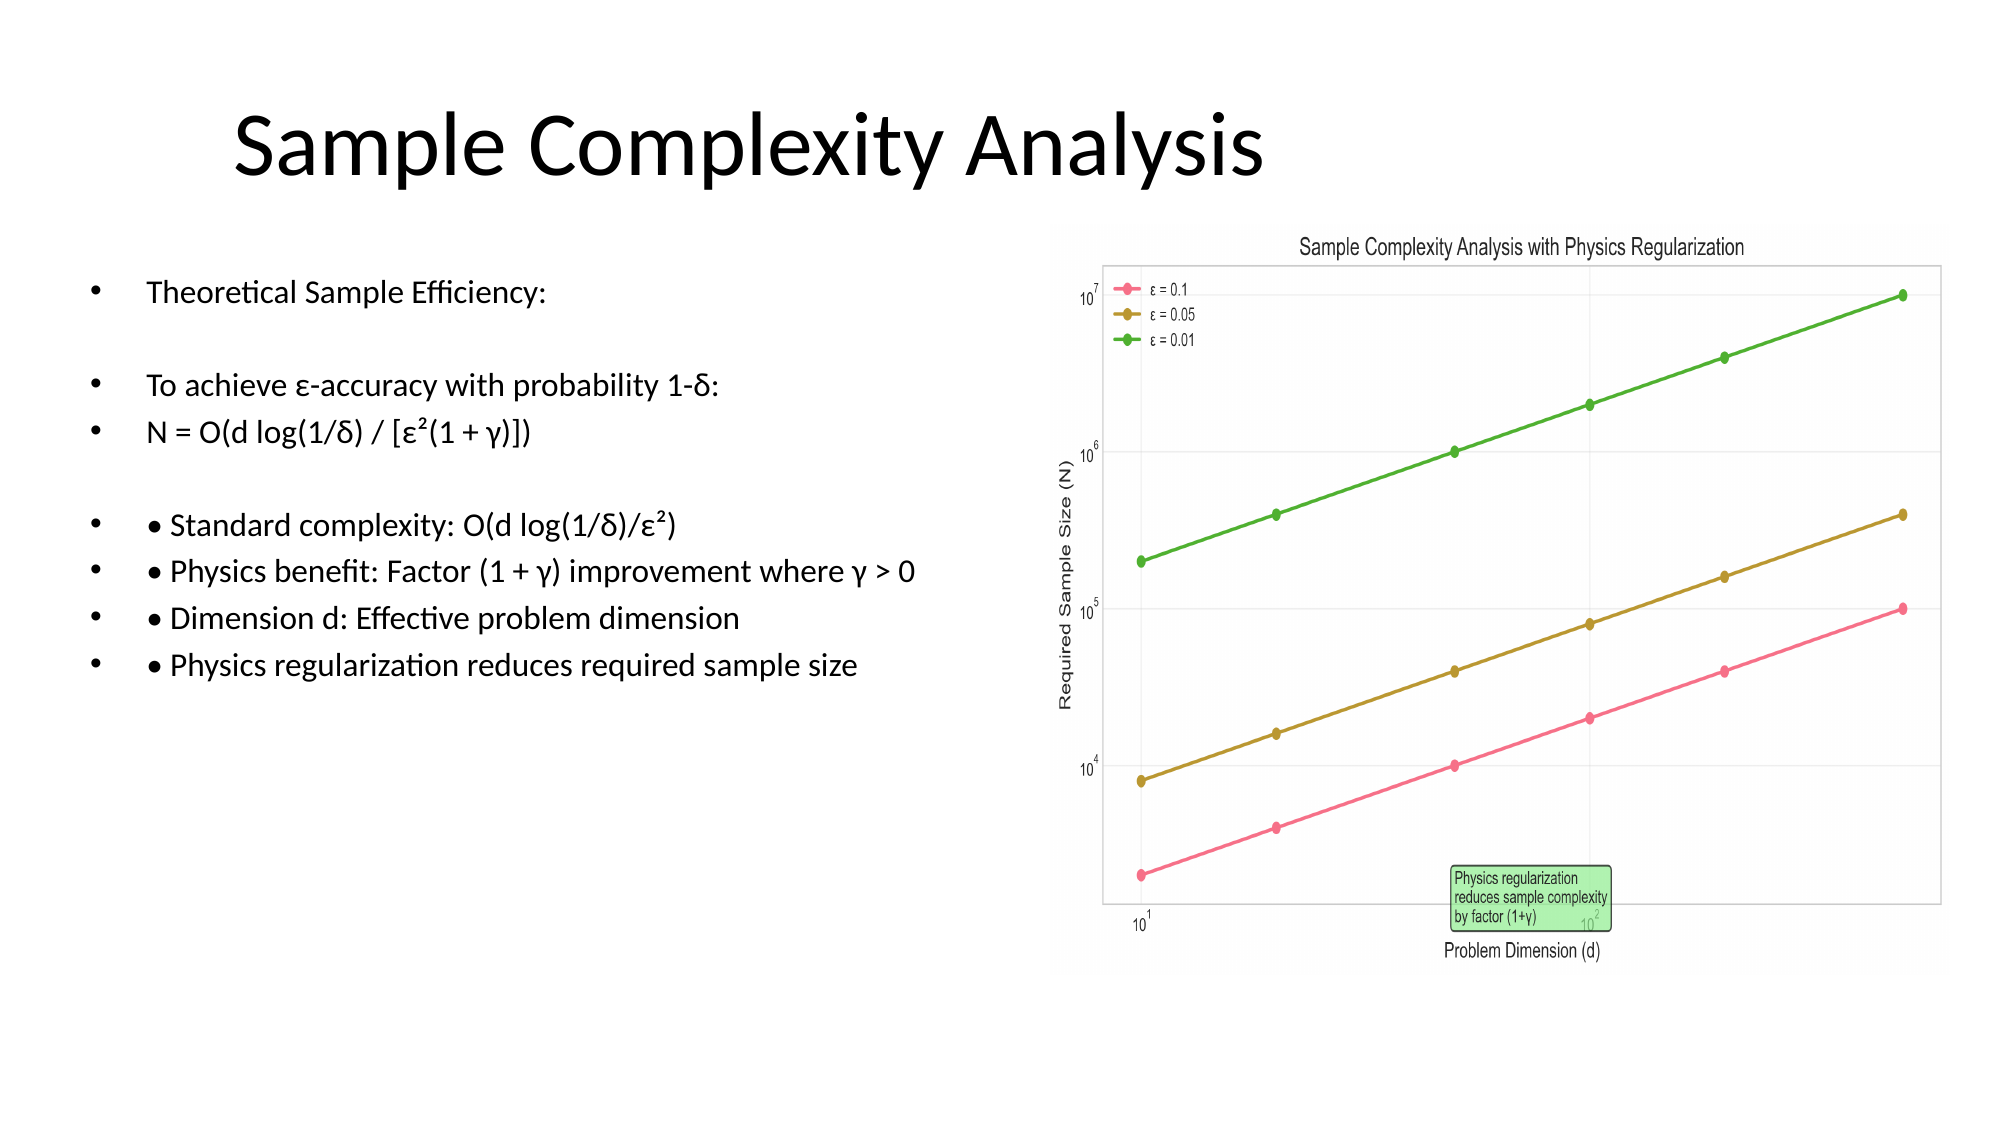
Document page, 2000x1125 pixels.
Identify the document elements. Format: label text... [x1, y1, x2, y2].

title Sample Complexity Analysis [75, 45, 1425, 233]
list Theoretical Sample Efficiency: To achieve ε-accuracy with probability 1-δ: N = O(d log(1/δ) / [ε²(1 + γ)]) • Standard complexity: O(d log(1/δ)/ε²) • Physics benefit: Factor (1 + γ) improvement where γ > 0 • Dimension d: Effective problem dimension • Physics regularization reduces required sample size [75, 262, 1425, 1005]
picture [1049, 224, 1951, 976]
